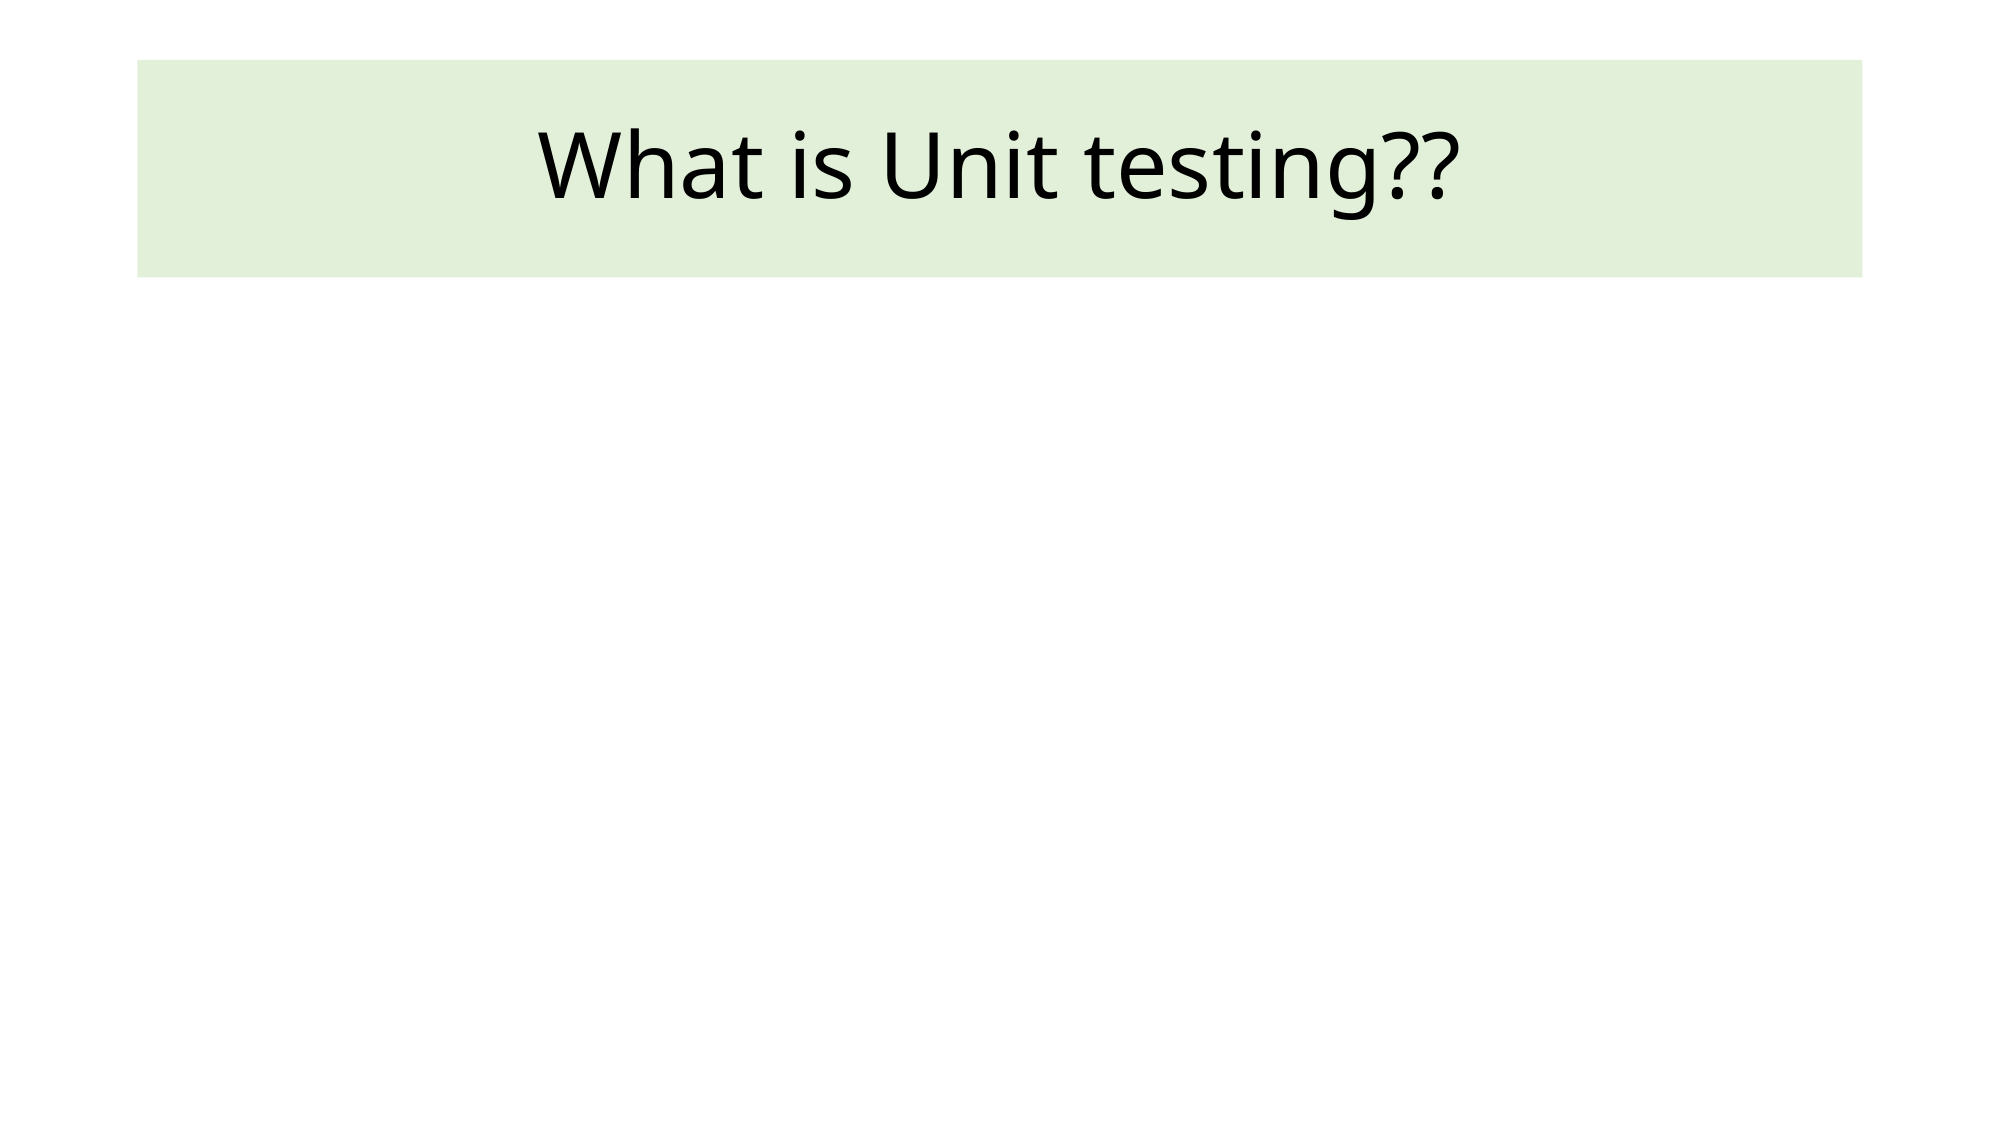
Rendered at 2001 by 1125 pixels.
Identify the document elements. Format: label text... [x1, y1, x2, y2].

title What is Unit testing?? [137, 59, 1863, 278]
